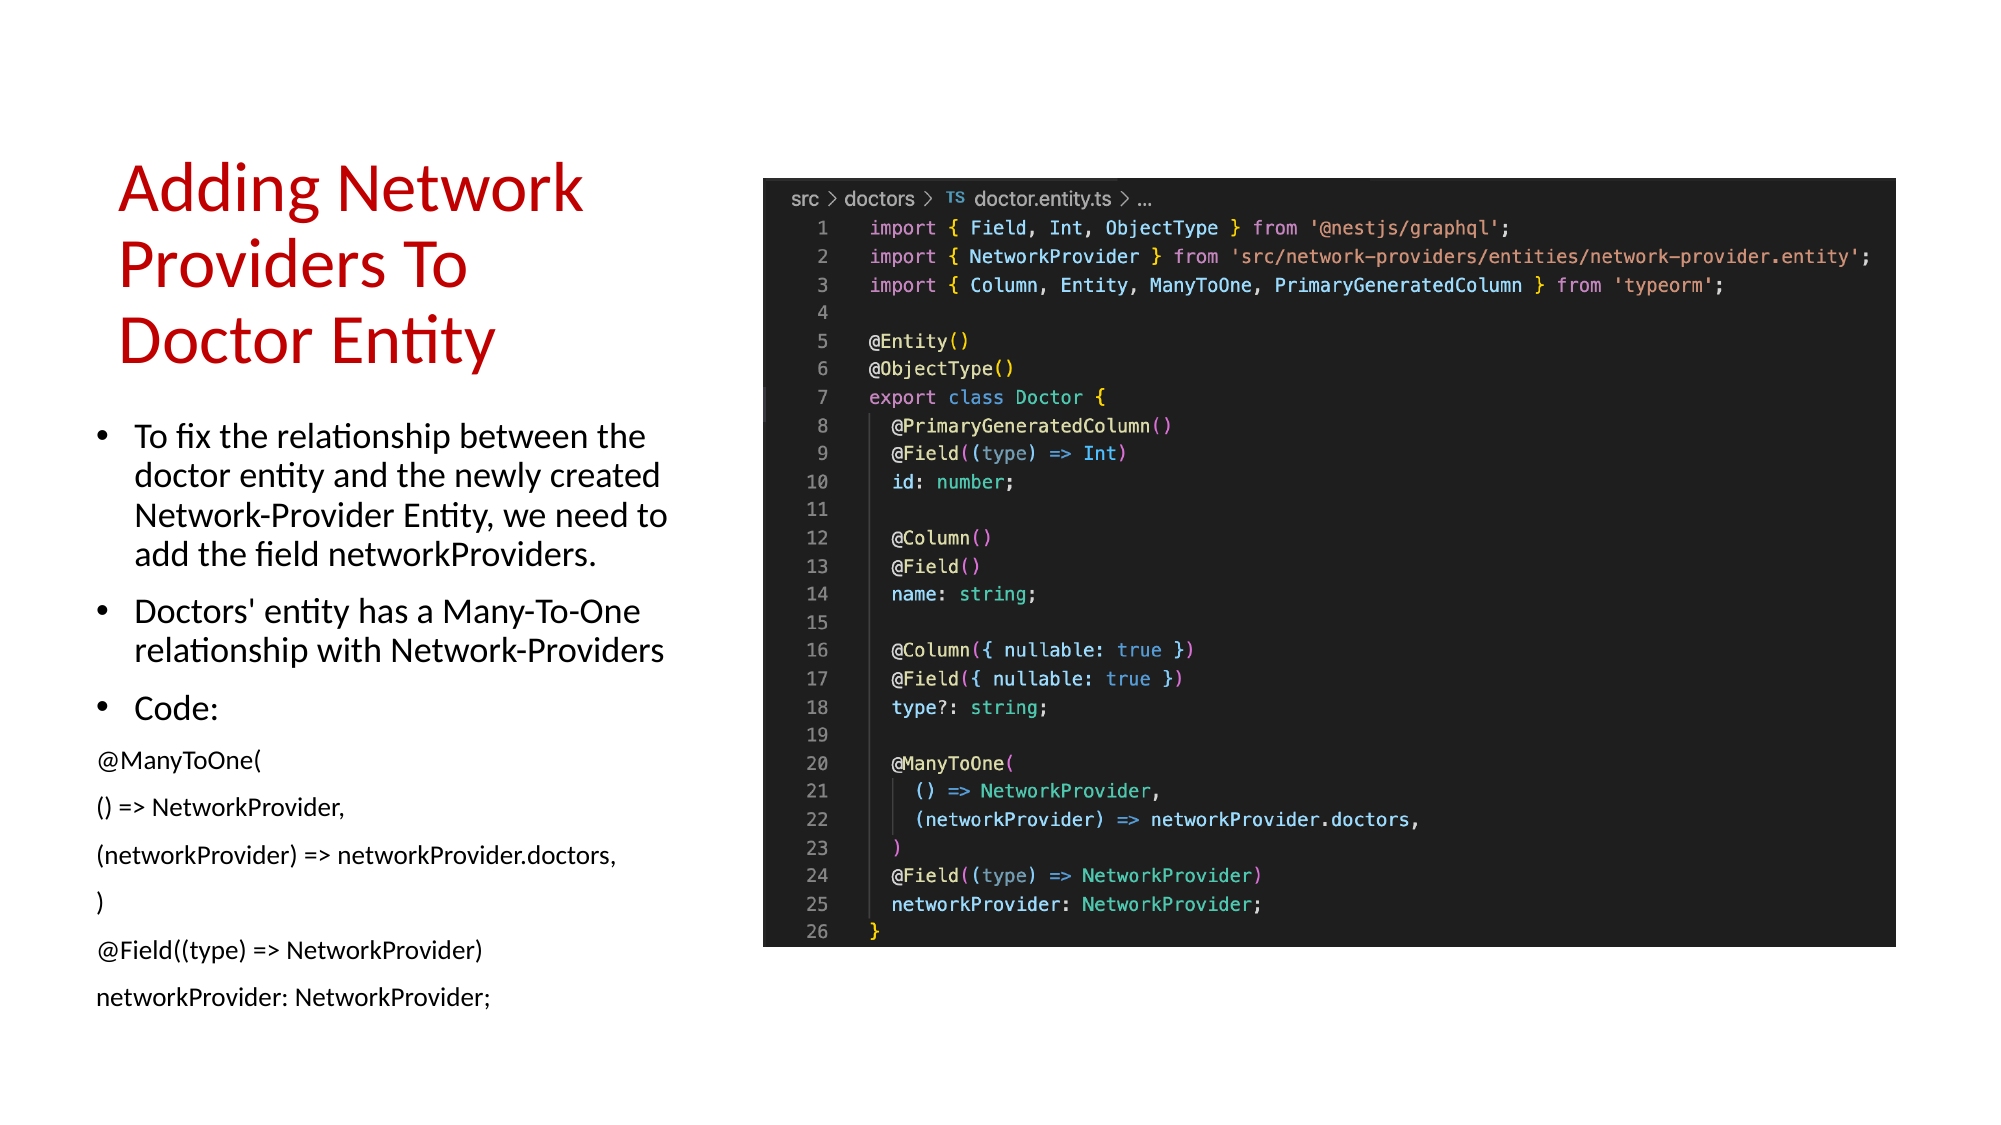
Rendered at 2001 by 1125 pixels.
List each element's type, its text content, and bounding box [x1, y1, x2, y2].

list To fix the relationship between the doctor entity and the newly created Network-Provider Entity, we need to add the field networkProviders. Doctors' entity has a Many-To-One relationship with Network-Providers Code: @ManyToOne( () => NetworkProvider, (networkProvider) => networkProvider.doctors, ) @Field((type) => NetworkProvider) networkProvider: NetworkProvider; [81, 409, 712, 1021]
picture [763, 178, 1896, 947]
title Adding Network Providers To Doctor Entity [103, 104, 666, 387]
